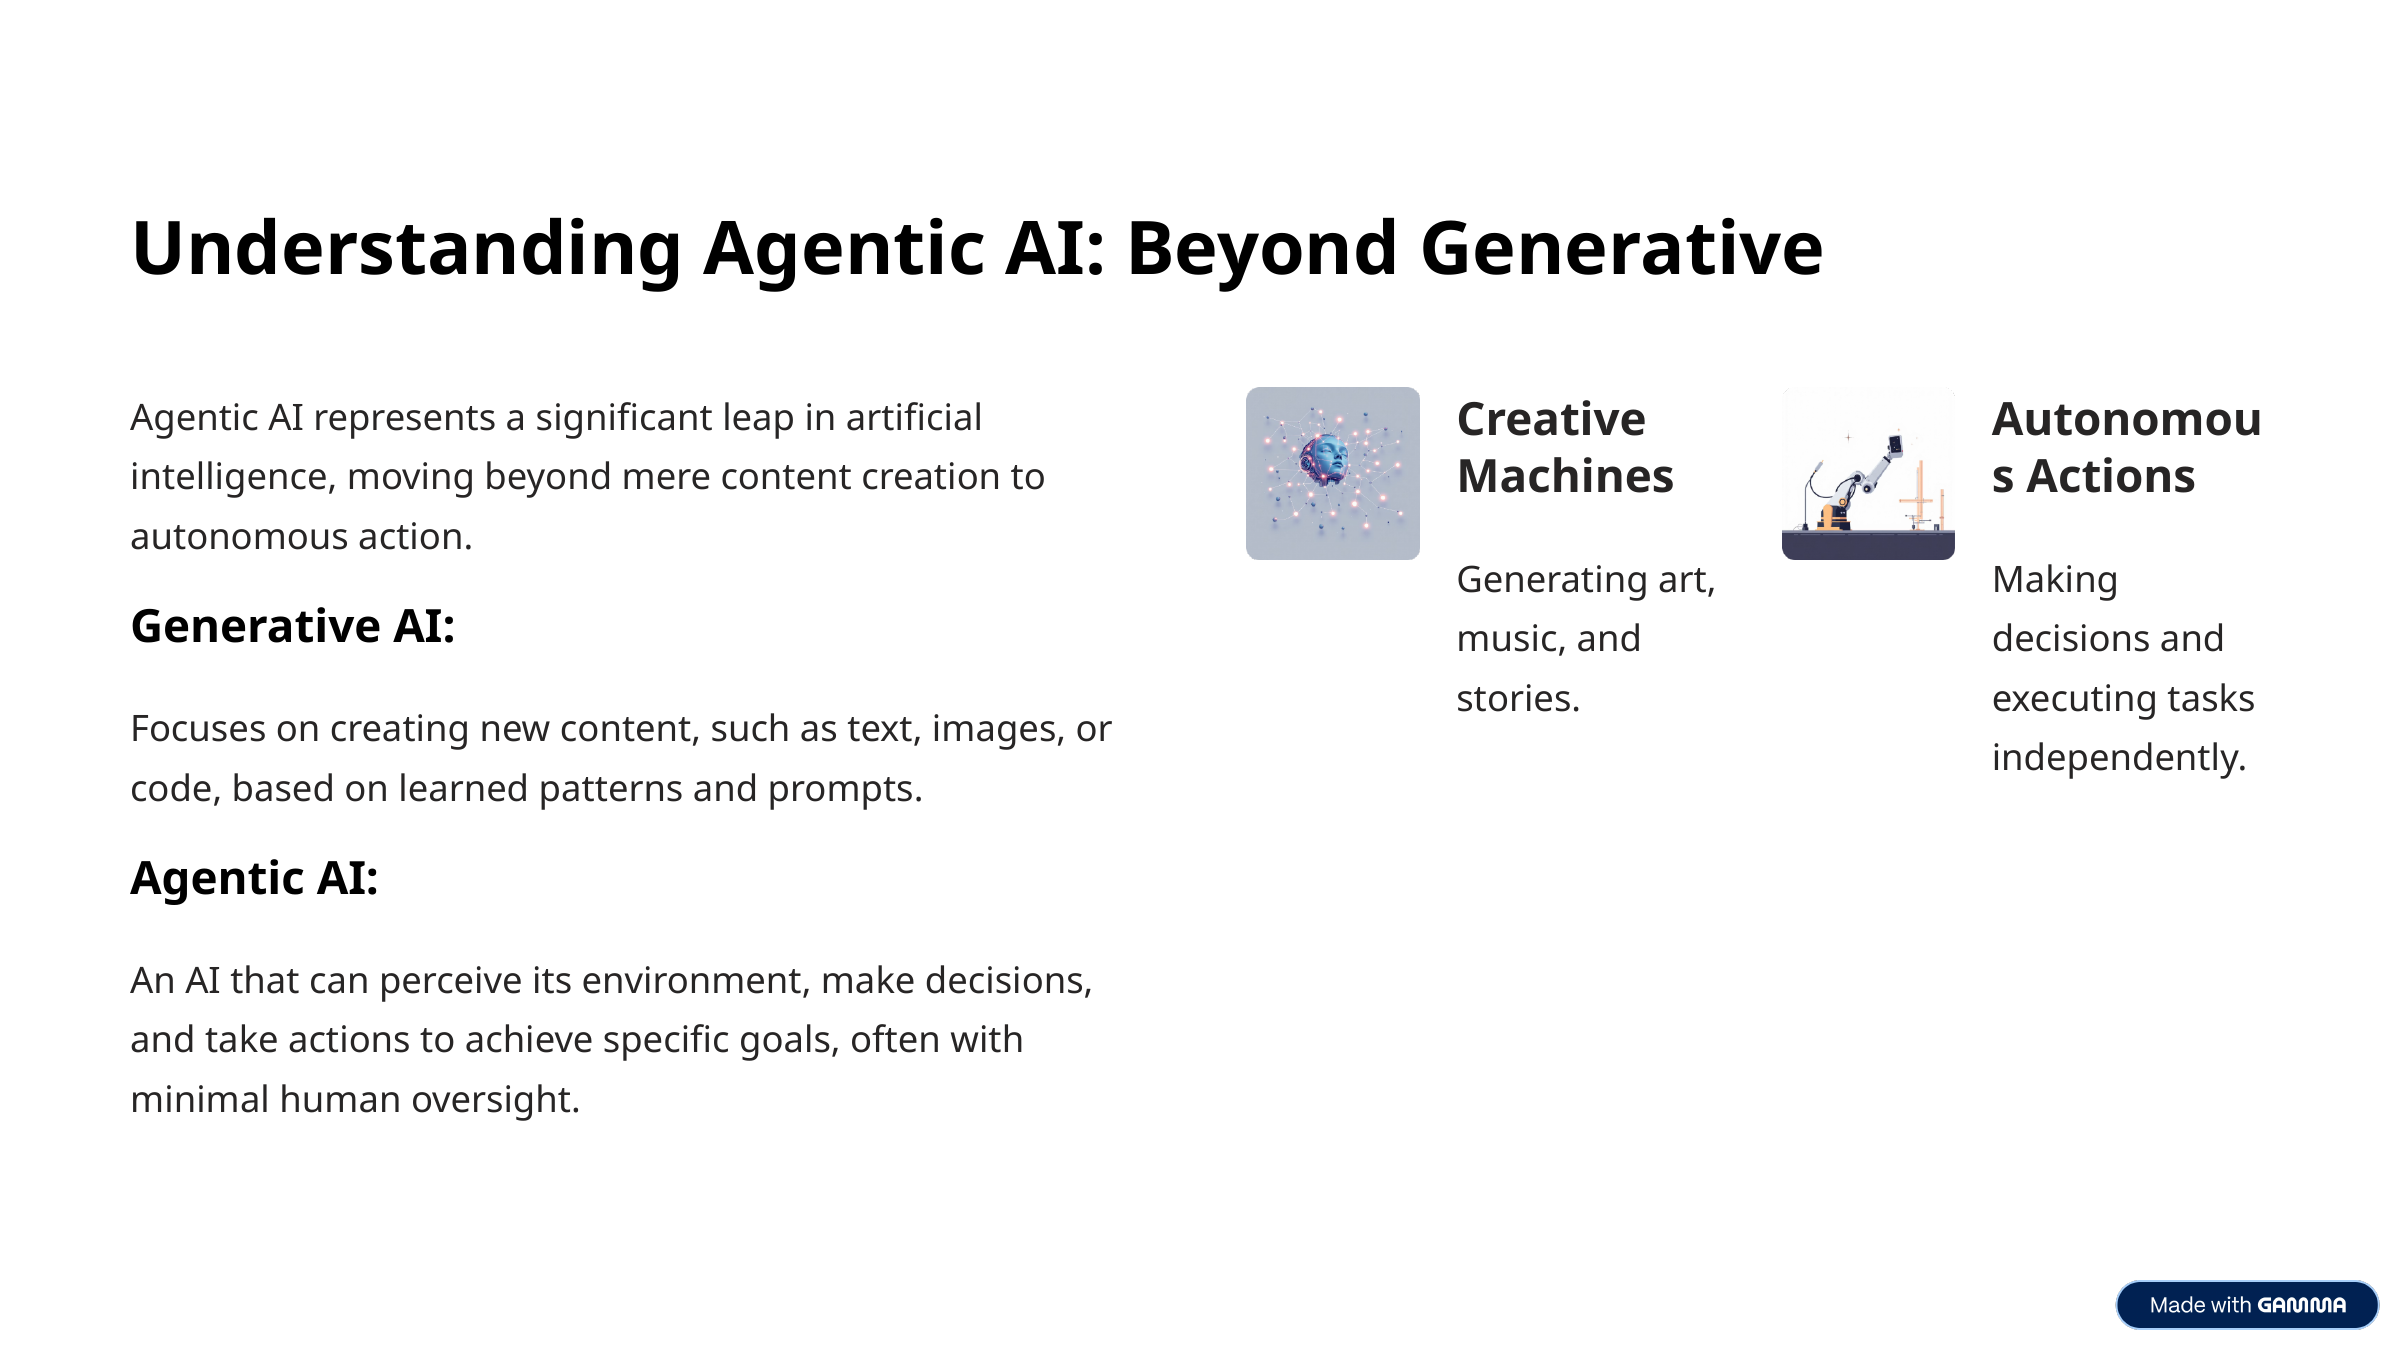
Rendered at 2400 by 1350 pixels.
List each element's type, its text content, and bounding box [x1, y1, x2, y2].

text_box Generating art, music, and stories. [1456, 540, 1736, 720]
text_box Focuses on creating new content, such as text, images, or code, based on learned patterns and prompts. [130, 689, 1155, 809]
text_box Agentic AI represents a significant leap in artificial intelligence, moving beyond mere content creation to autonomous action. [130, 378, 1155, 558]
text_box Generative AI: [130, 594, 596, 653]
picture [1782, 387, 1955, 560]
text_box Agentic AI: [130, 846, 596, 905]
picture [1246, 387, 1420, 560]
text_box An AI that can perceive its environment, make decisions, and take actions to achieve specific goals, often with minimal human oversight. [130, 941, 1155, 1120]
text_box Creative Machines [1456, 387, 1736, 504]
picture [2106, 1271, 2389, 1339]
text_box Understanding Agentic AI: Beyond Generative [130, 196, 1799, 290]
text_box Autonomous Actions [1991, 387, 2271, 504]
text_box Making decisions and executing tasks independently. [1991, 540, 2271, 779]
